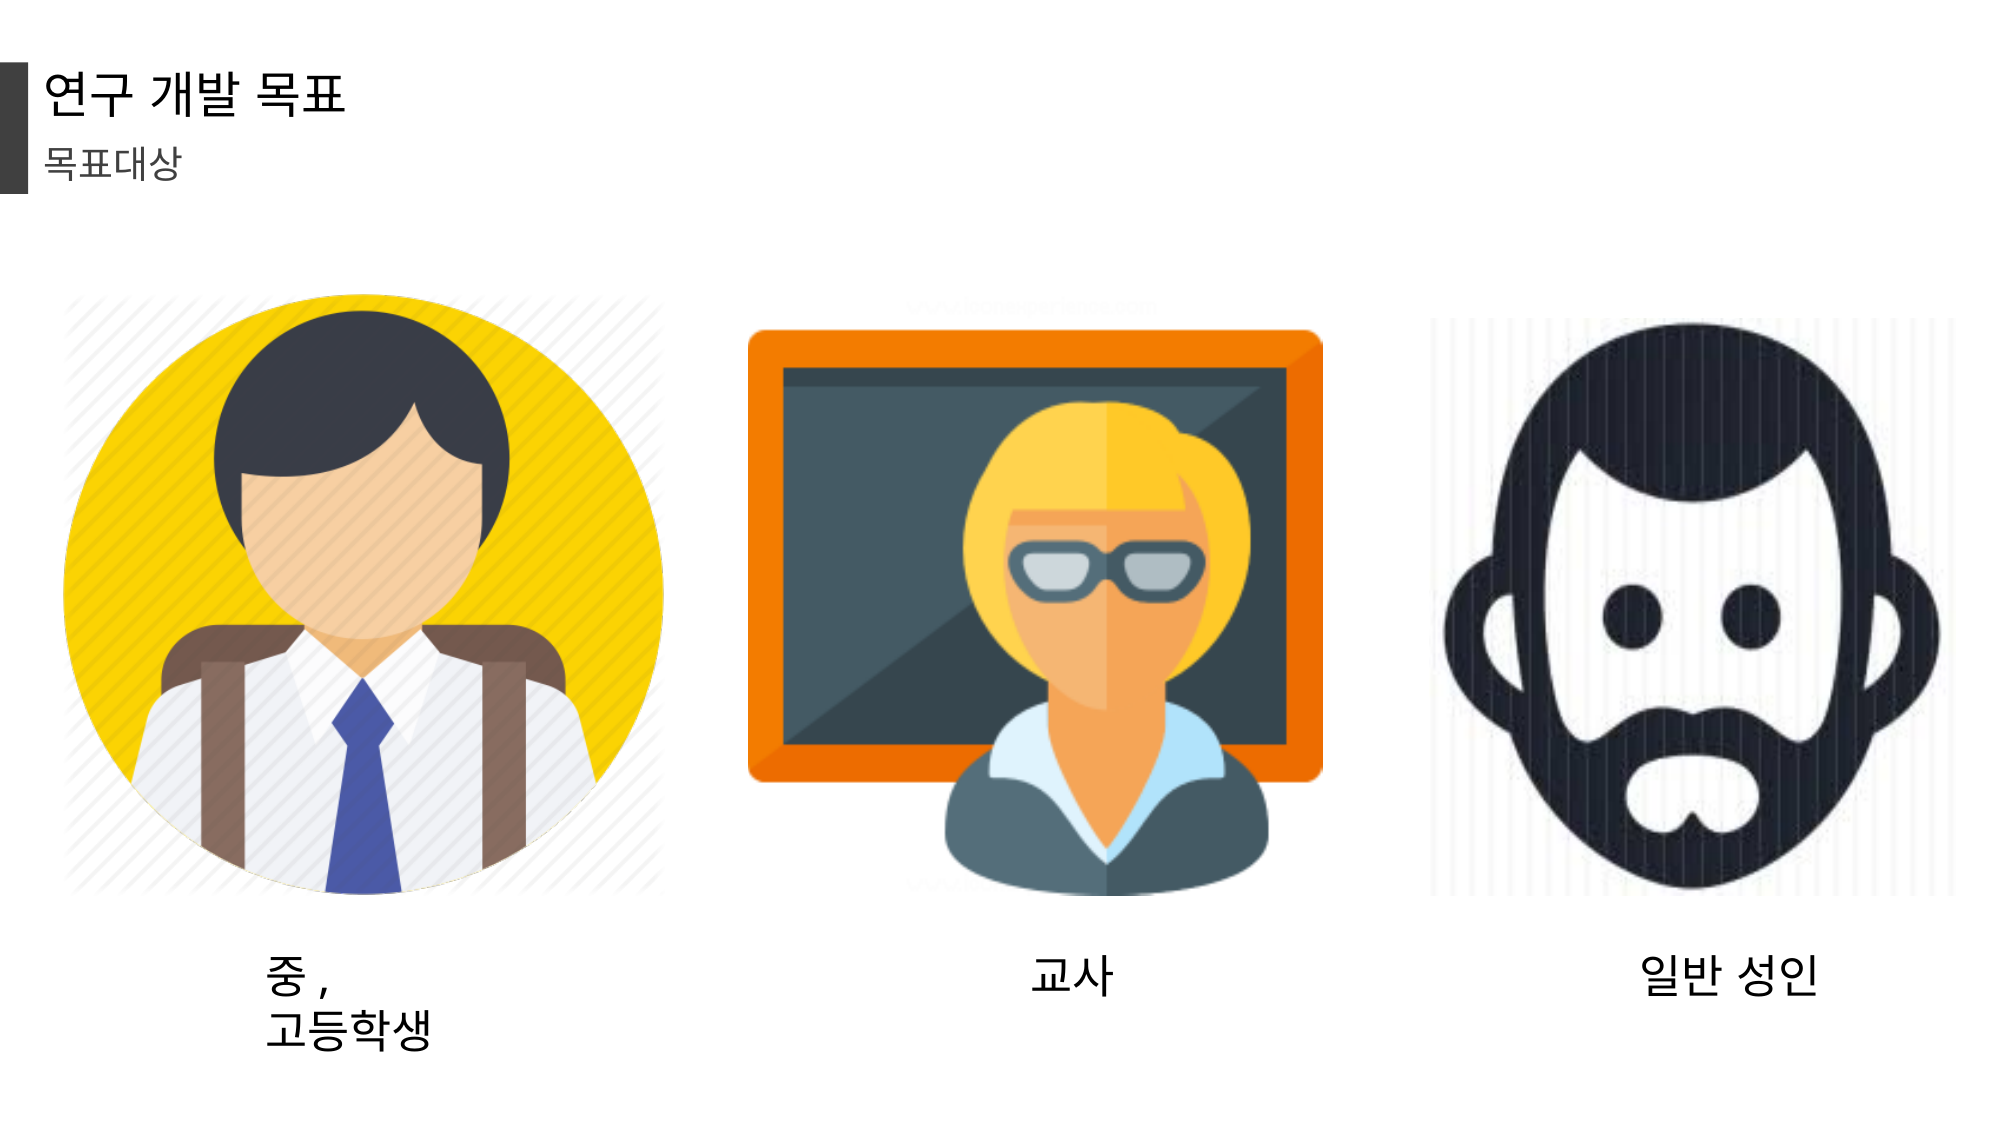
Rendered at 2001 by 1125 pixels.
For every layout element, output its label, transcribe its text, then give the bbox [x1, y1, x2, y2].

list 연구 개발 목표 [28, 62, 524, 138]
text_box 교사 [1016, 940, 1146, 1011]
list 목표대상 [28, 137, 247, 194]
text_box 일반 성인 [1624, 940, 1836, 1011]
picture [748, 293, 1323, 896]
text_box 중, 고등학생 [250, 940, 524, 1066]
picture [1429, 318, 1956, 896]
picture [62, 293, 665, 896]
